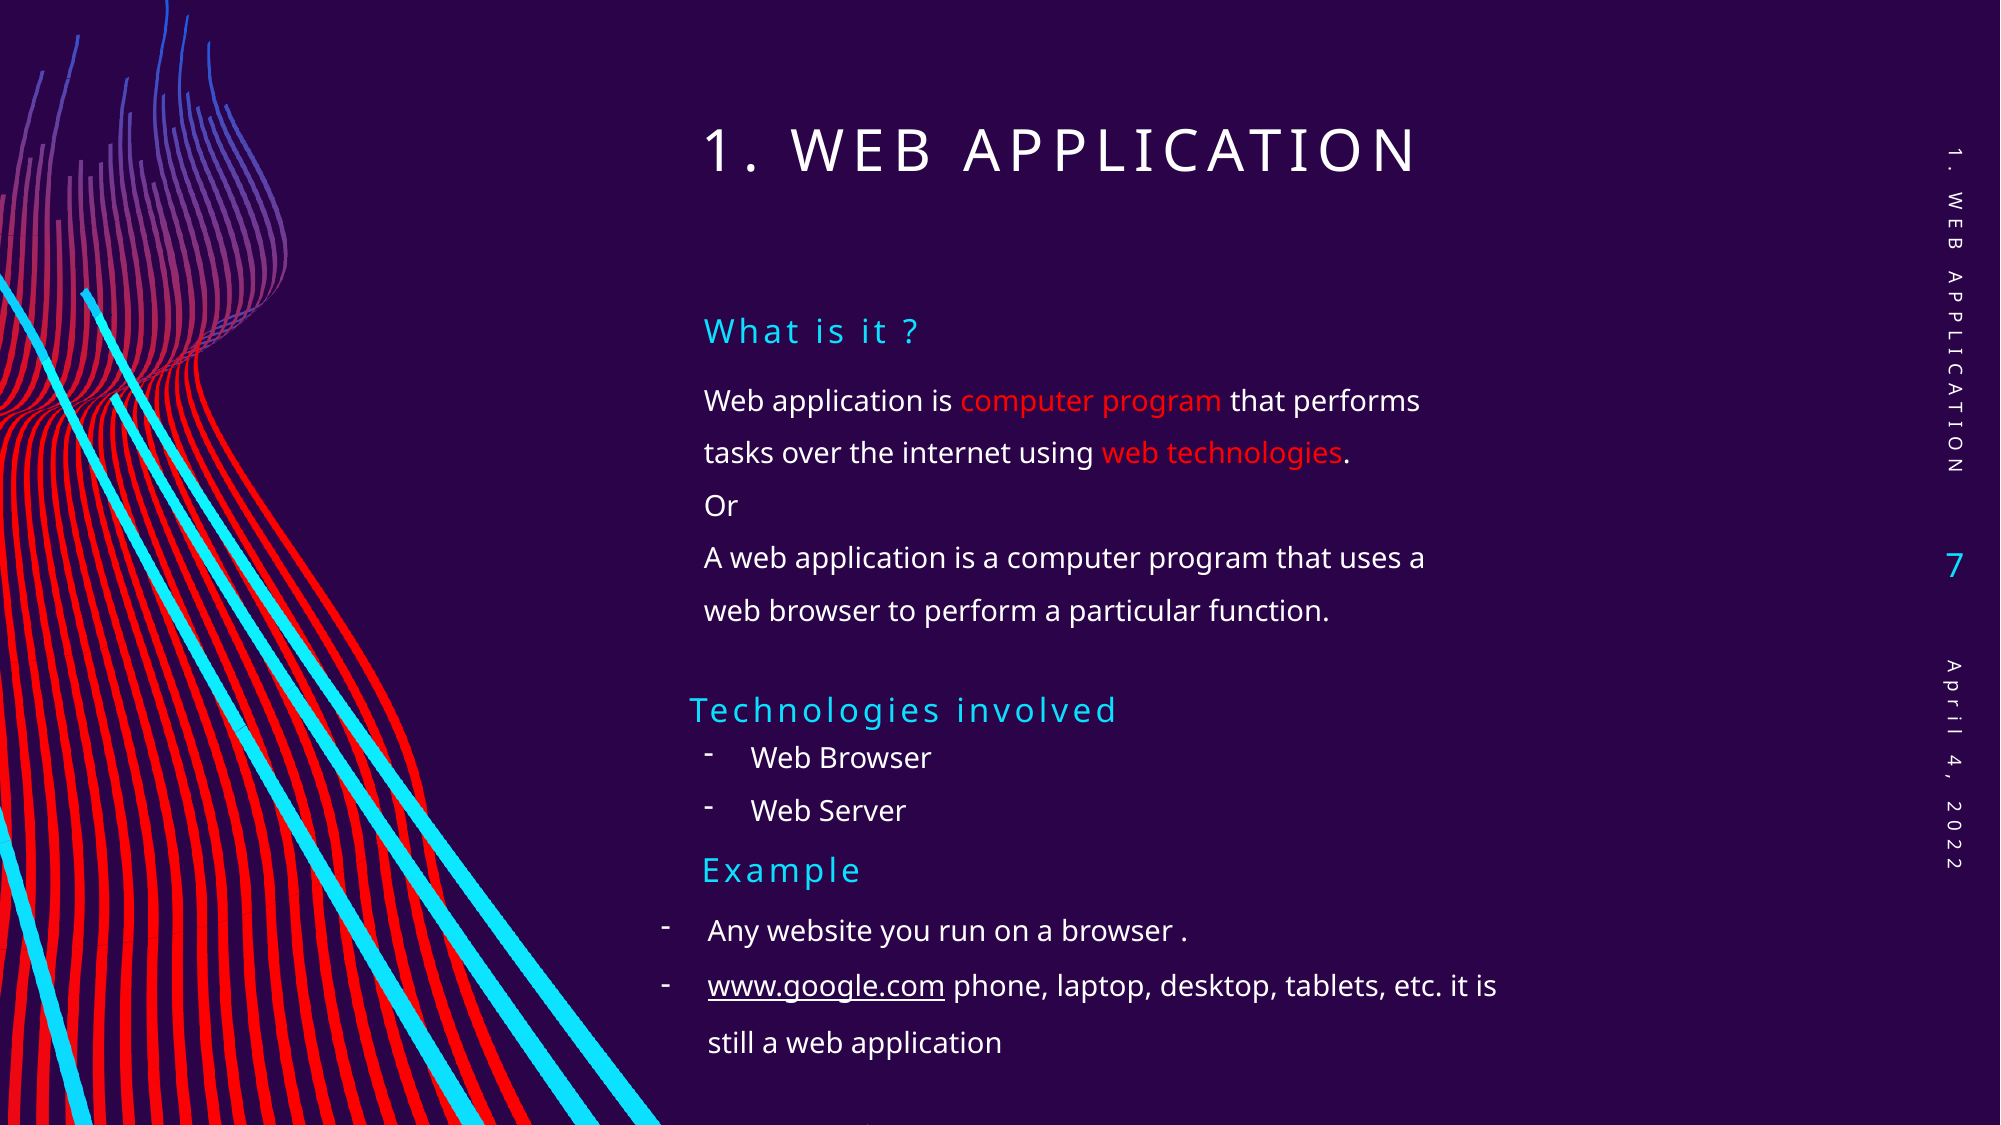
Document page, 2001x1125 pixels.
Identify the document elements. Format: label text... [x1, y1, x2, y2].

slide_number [1925, 645, 1986, 1080]
picture [0, 0, 2000, 1125]
title 1. Web Application [686, 114, 1494, 224]
list Web Browser Web Server [688, 714, 1109, 846]
list Technologies involved [674, 686, 1368, 714]
list Web application is computer program that performs tasks over the internet using web technologies. Or A web application is a computer program that uses a web browser to perform a particular function. [688, 357, 1455, 505]
footer 1. Web Application [1926, 33, 1987, 489]
slide_number 7 [1889, 519, 1980, 615]
text_box Any website you run on a browser . www.google.com phone, laptop, desktop, tablets, etc. it is still a web application [646, 887, 1535, 1054]
text_box Example [686, 846, 1380, 887]
list What is it ? [688, 307, 1109, 357]
